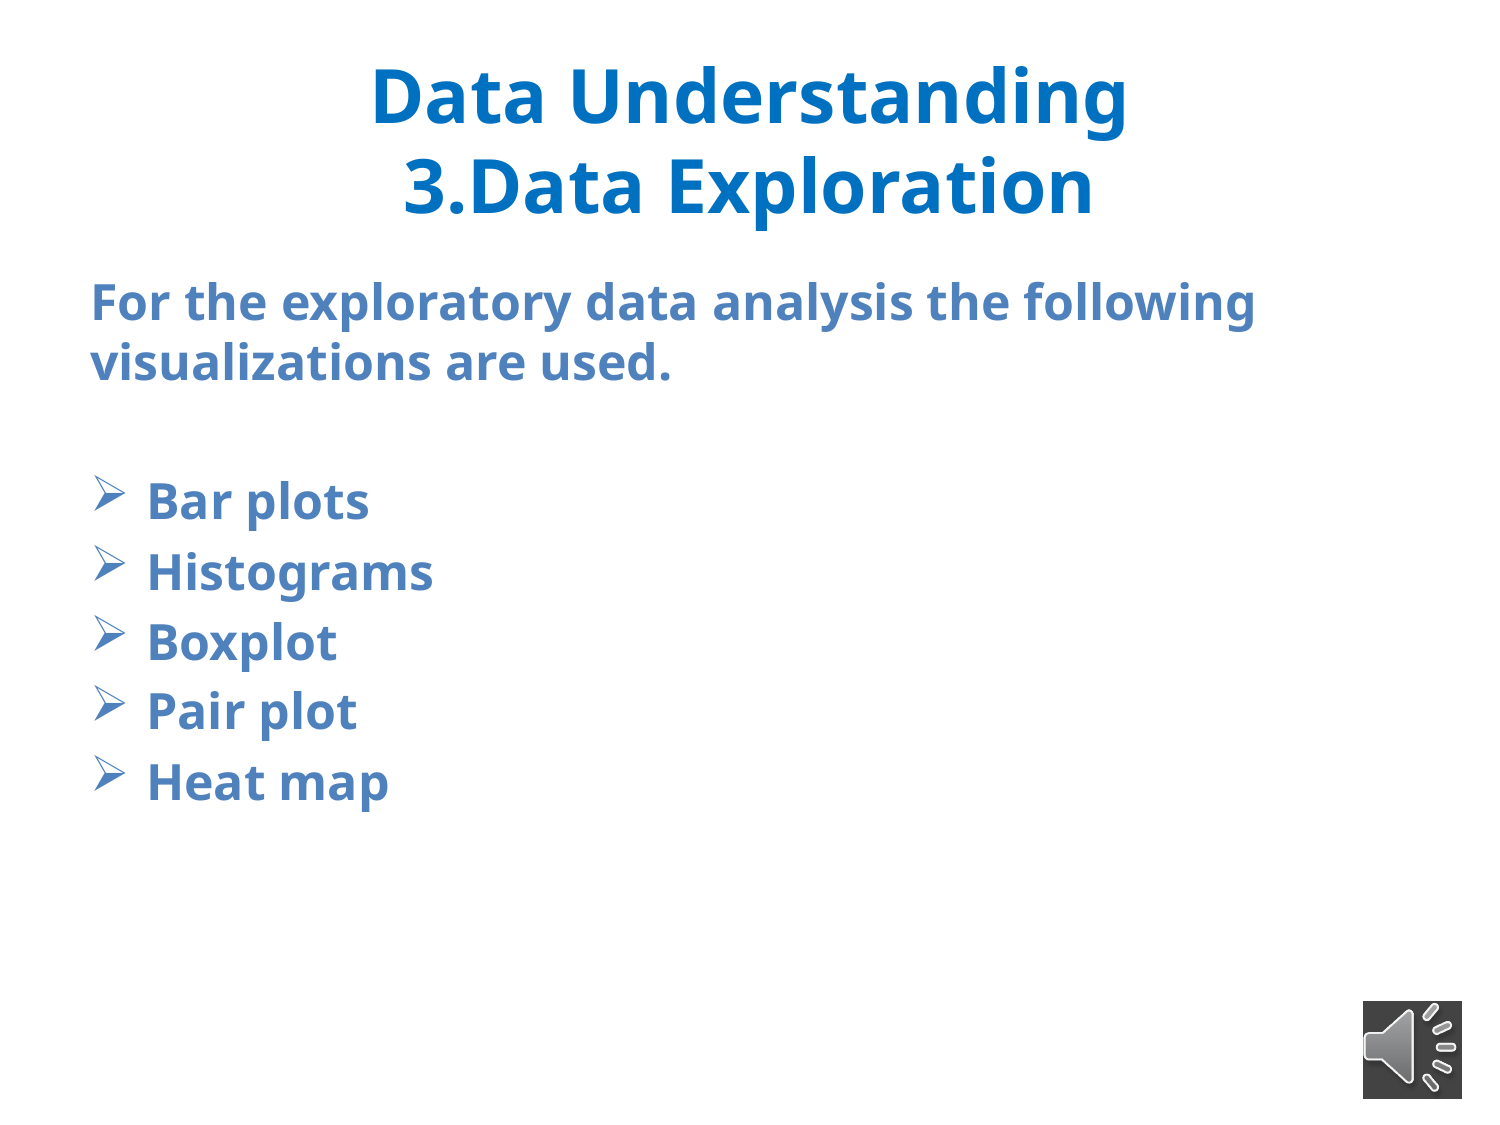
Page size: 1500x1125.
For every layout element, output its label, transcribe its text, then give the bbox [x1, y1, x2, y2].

list For the exploratory data analysis the following visualizations are used. Bar plots Histograms Boxplot Pair plot Heat map [75, 262, 1425, 1005]
title Data Understanding 3.Data Exploration [75, 45, 1425, 233]
picture [1362, 999, 1463, 1101]
